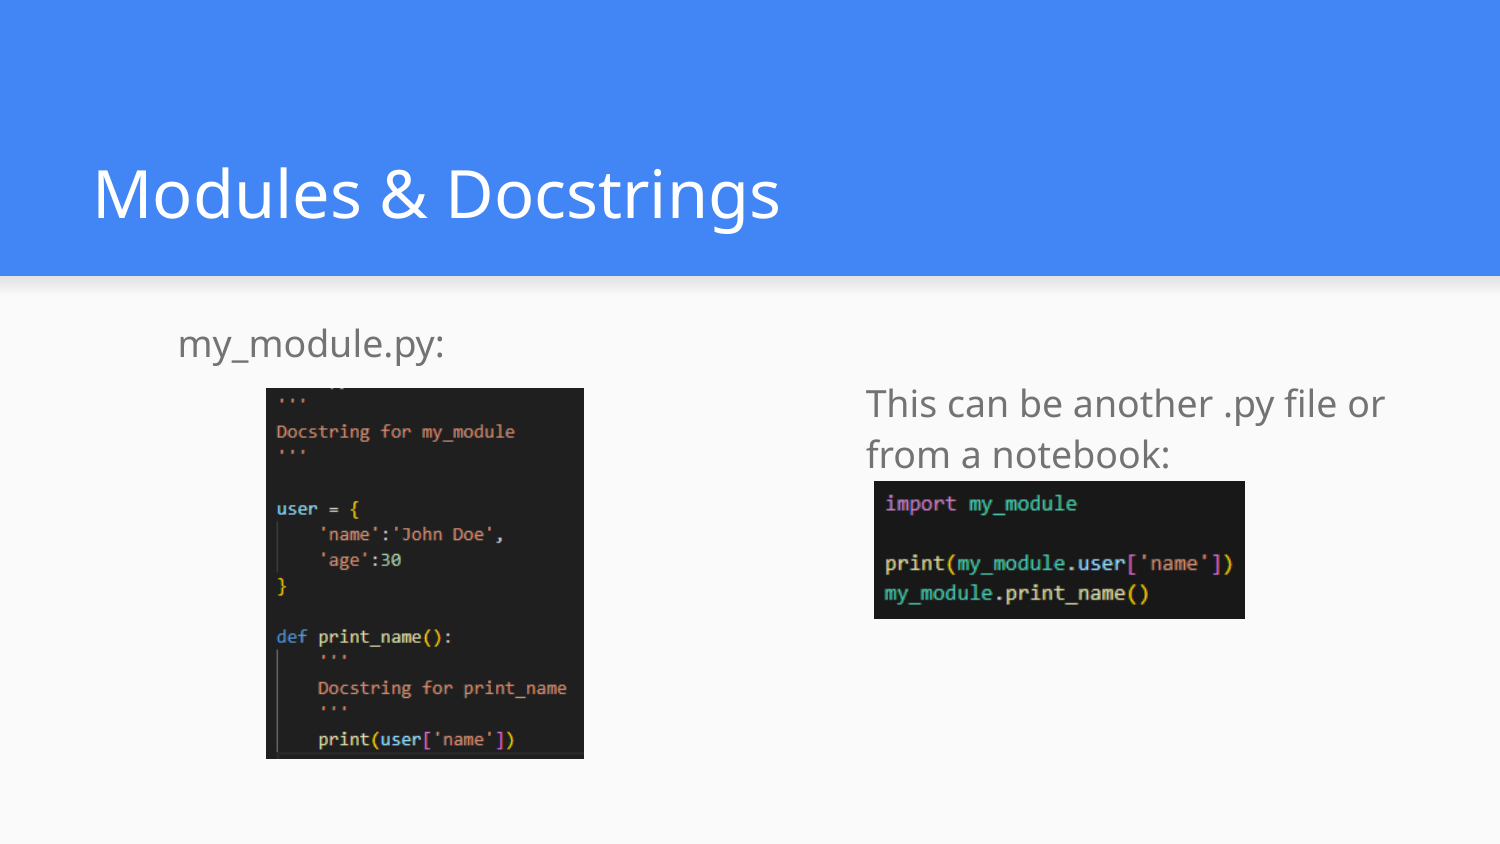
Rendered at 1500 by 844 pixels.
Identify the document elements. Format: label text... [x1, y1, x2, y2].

picture [266, 388, 584, 759]
picture [873, 480, 1245, 619]
list my_module.py: [162, 298, 739, 406]
title Modules & Docstrings [77, 121, 1427, 248]
list This can be another .py file or from a notebook: [850, 358, 1427, 466]
